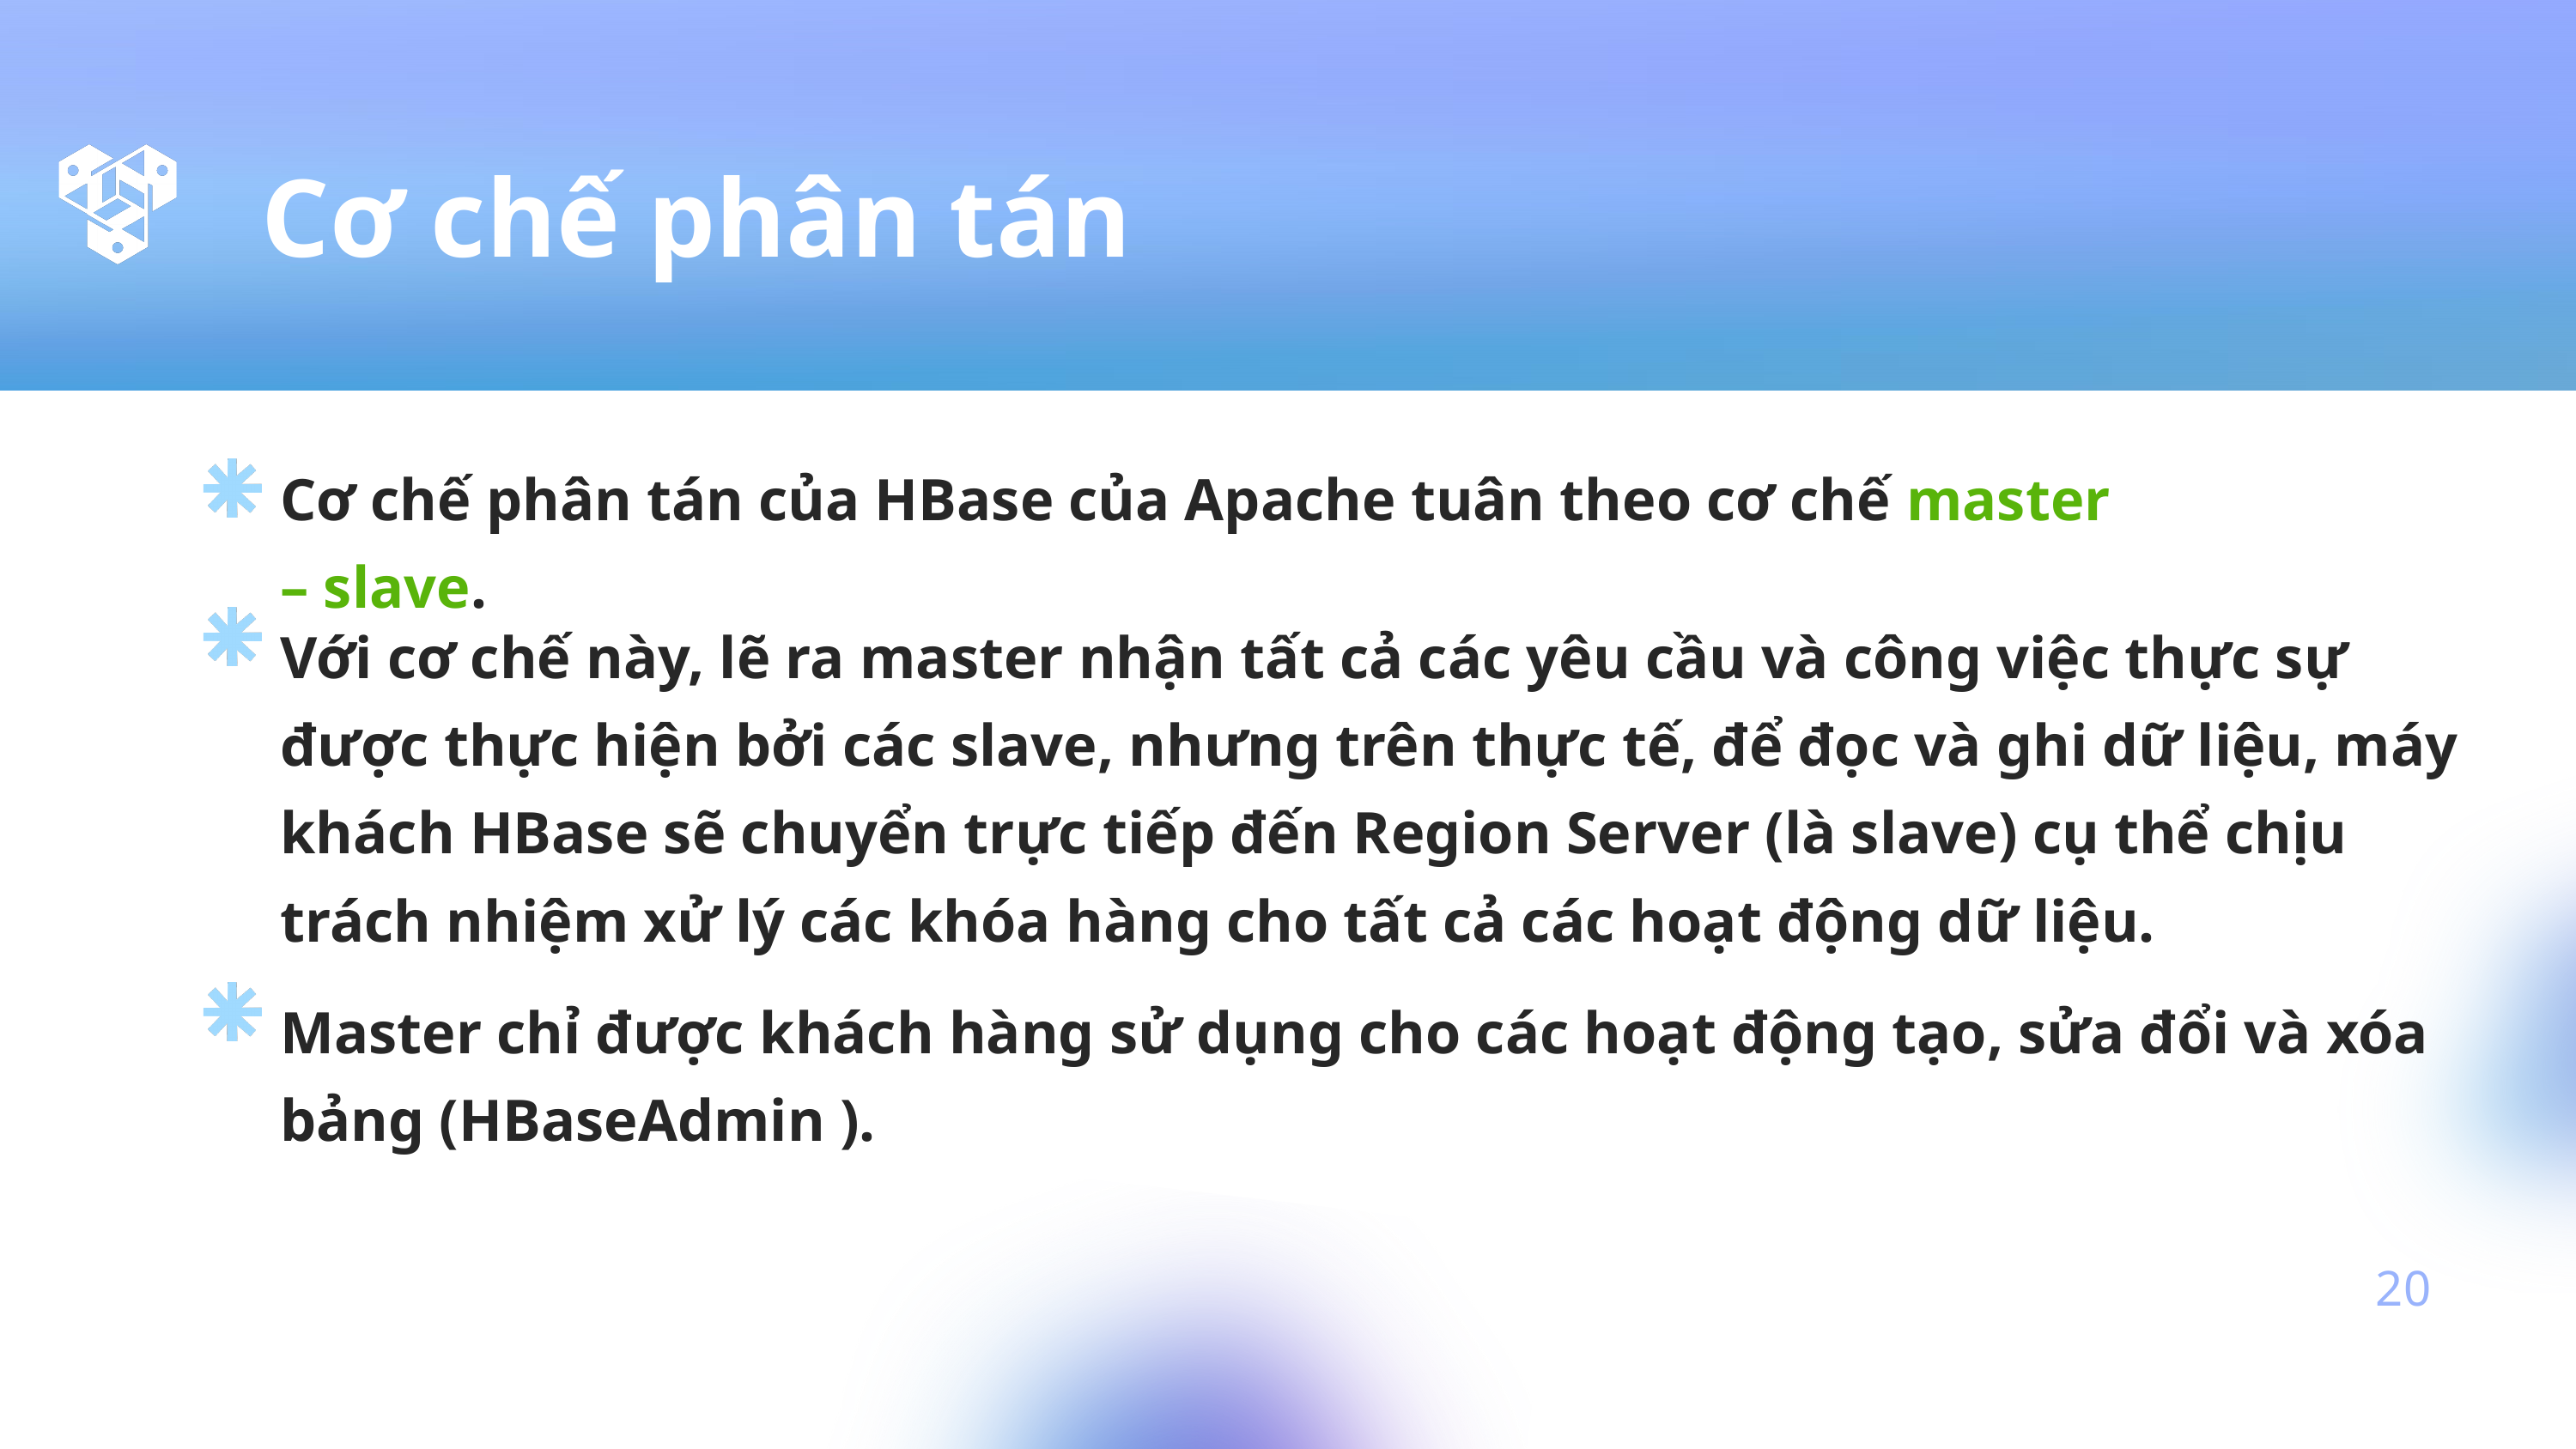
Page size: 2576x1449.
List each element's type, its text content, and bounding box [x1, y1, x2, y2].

text_box Cơ chế phân tán của HBase của Apache tuân theo cơ chế master – slave. [280, 444, 2154, 602]
text_box [203, 458, 262, 518]
text_box 20 [1936, 1241, 2432, 1317]
text_box Cơ chế phân tán [261, 137, 1698, 279]
text_box Với cơ chế này, lẽ ra master nhận tất cả các yêu cầu và công việc thực sự được thực hiện bởi các slave, nhưng trên thực tế, để đọc và ghi dữ liệu, máy khách HBase sẽ chuyển trực tiếp đến Region Server (là slave) cụ thể chịu trách nhiệm xử lý các khóa hàng cho tất cả các hoạt động dữ liệu. [280, 602, 2460, 954]
text_box [2337, 756, 2576, 1293]
text_box Master chỉ được khách hàng sử dụng cho các hoạt động tạo, sửa đổi và xóa bảng (HBaseAdmin ). [280, 976, 2432, 1153]
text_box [58, 144, 575, 264]
text_box [813, 1153, 1552, 1449]
text_box [203, 607, 262, 666]
text_box [203, 982, 262, 1041]
text_box [0, 0, 2576, 391]
